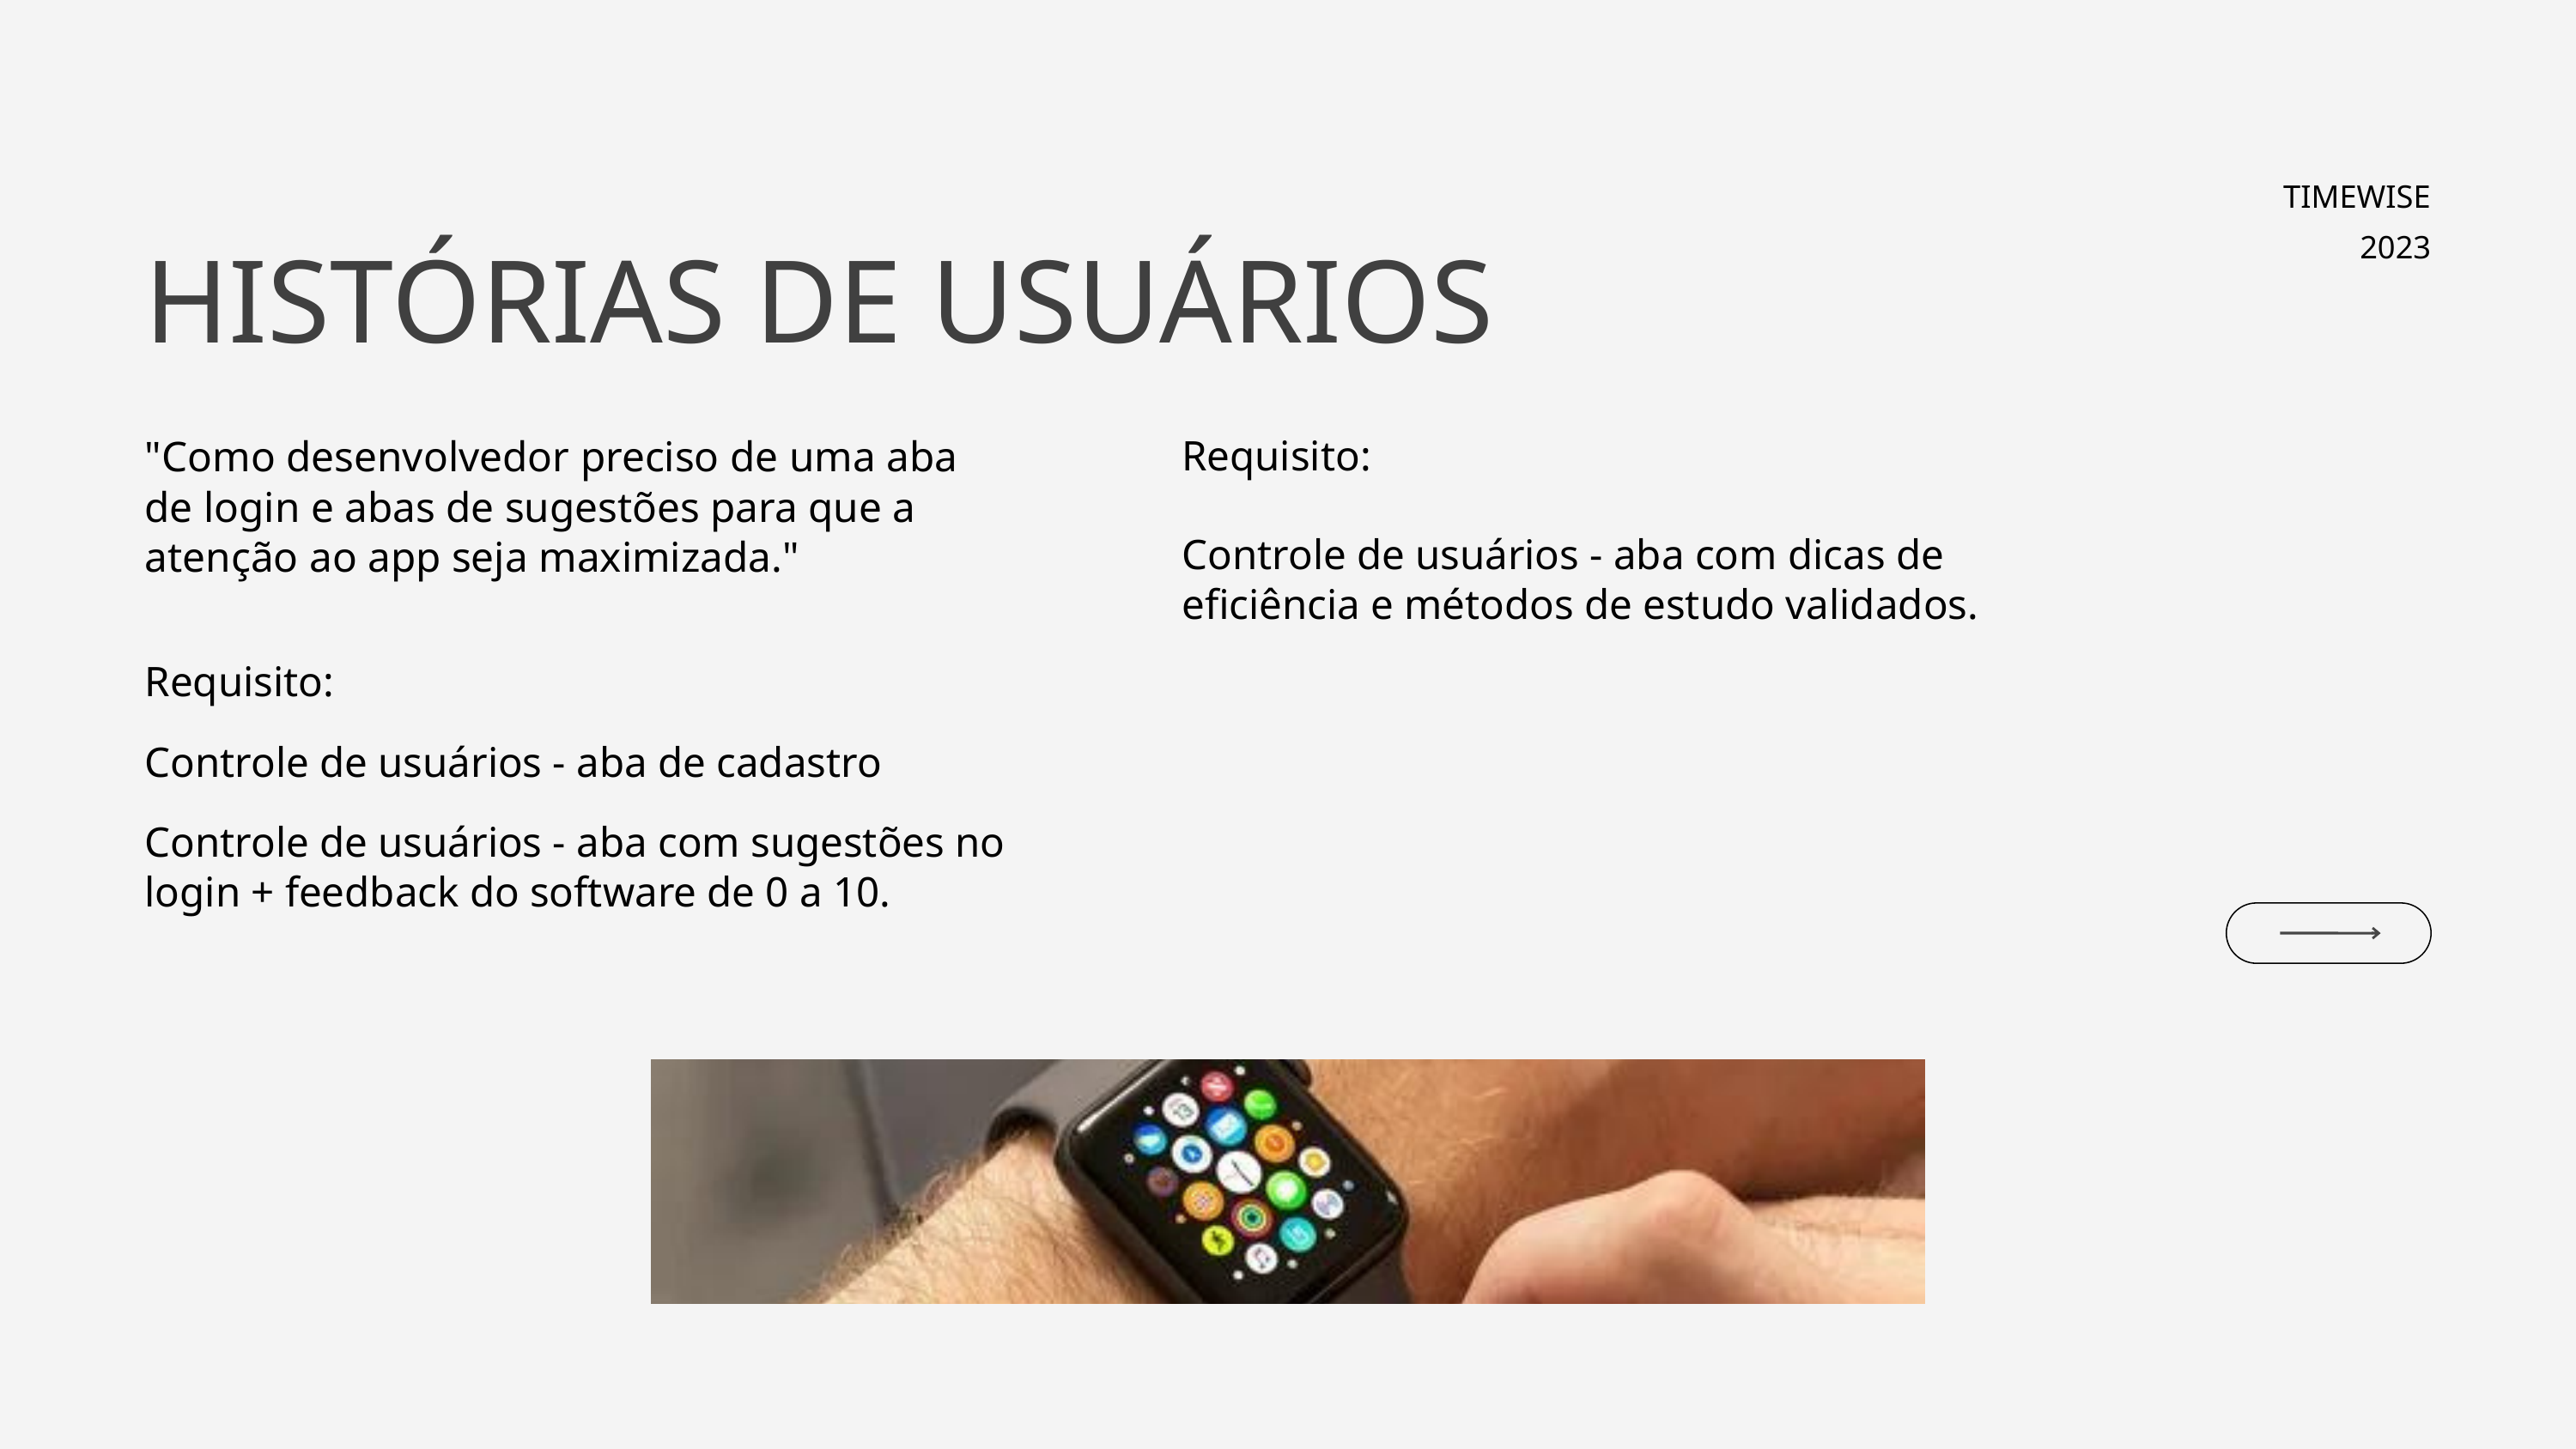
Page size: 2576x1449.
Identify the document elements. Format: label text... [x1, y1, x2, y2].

text_box HISTÓRIAS DE USUÁRIOS [144, 227, 1646, 367]
text_box Controle de usuários - aba com sugestões no login + feedback do software de 0 a 10. [144, 815, 1072, 915]
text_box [2226, 902, 2432, 964]
text_box Controle de usuários - aba de cadastro [144, 735, 1072, 785]
text_box 2023 [2077, 227, 2432, 265]
text_box "Como desenvolvedor preciso de uma aba de login e abas de sugestões para que a atenção ao app seja maximizada." [144, 430, 1003, 580]
text_box Controle de usuários - aba com dicas de eficiência e métodos de estudo validados. [1182, 527, 2110, 627]
text_box TIMEWISE [2092, 176, 2432, 215]
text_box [650, 1059, 1926, 1304]
text_box Requisito: [144, 654, 1072, 705]
text_box Requisito: [1182, 428, 2110, 479]
